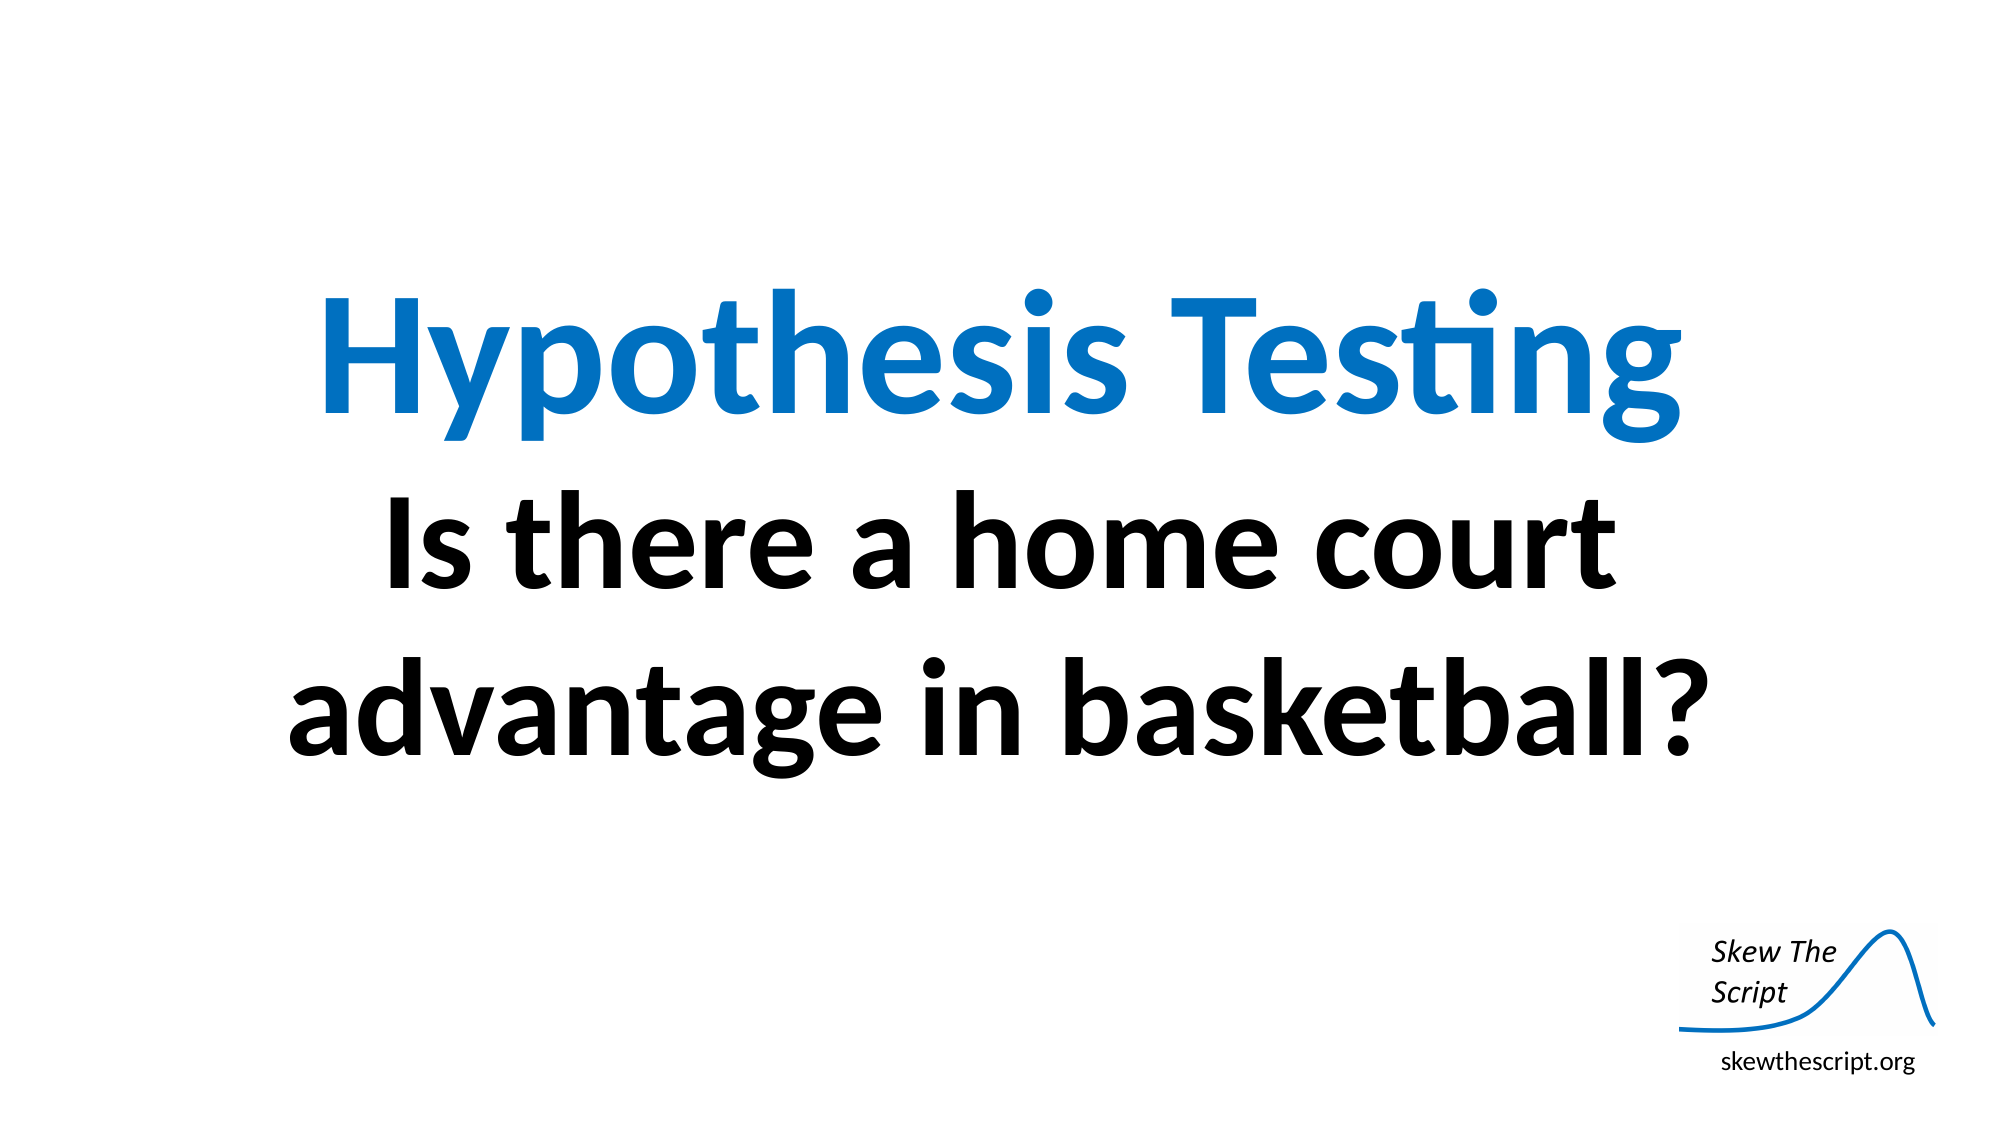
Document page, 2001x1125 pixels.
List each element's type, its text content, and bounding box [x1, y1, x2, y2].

picture [1679, 923, 1938, 1036]
text_box Hypothesis Testing Is there a home court advantage in basketball? [74, 228, 1926, 792]
